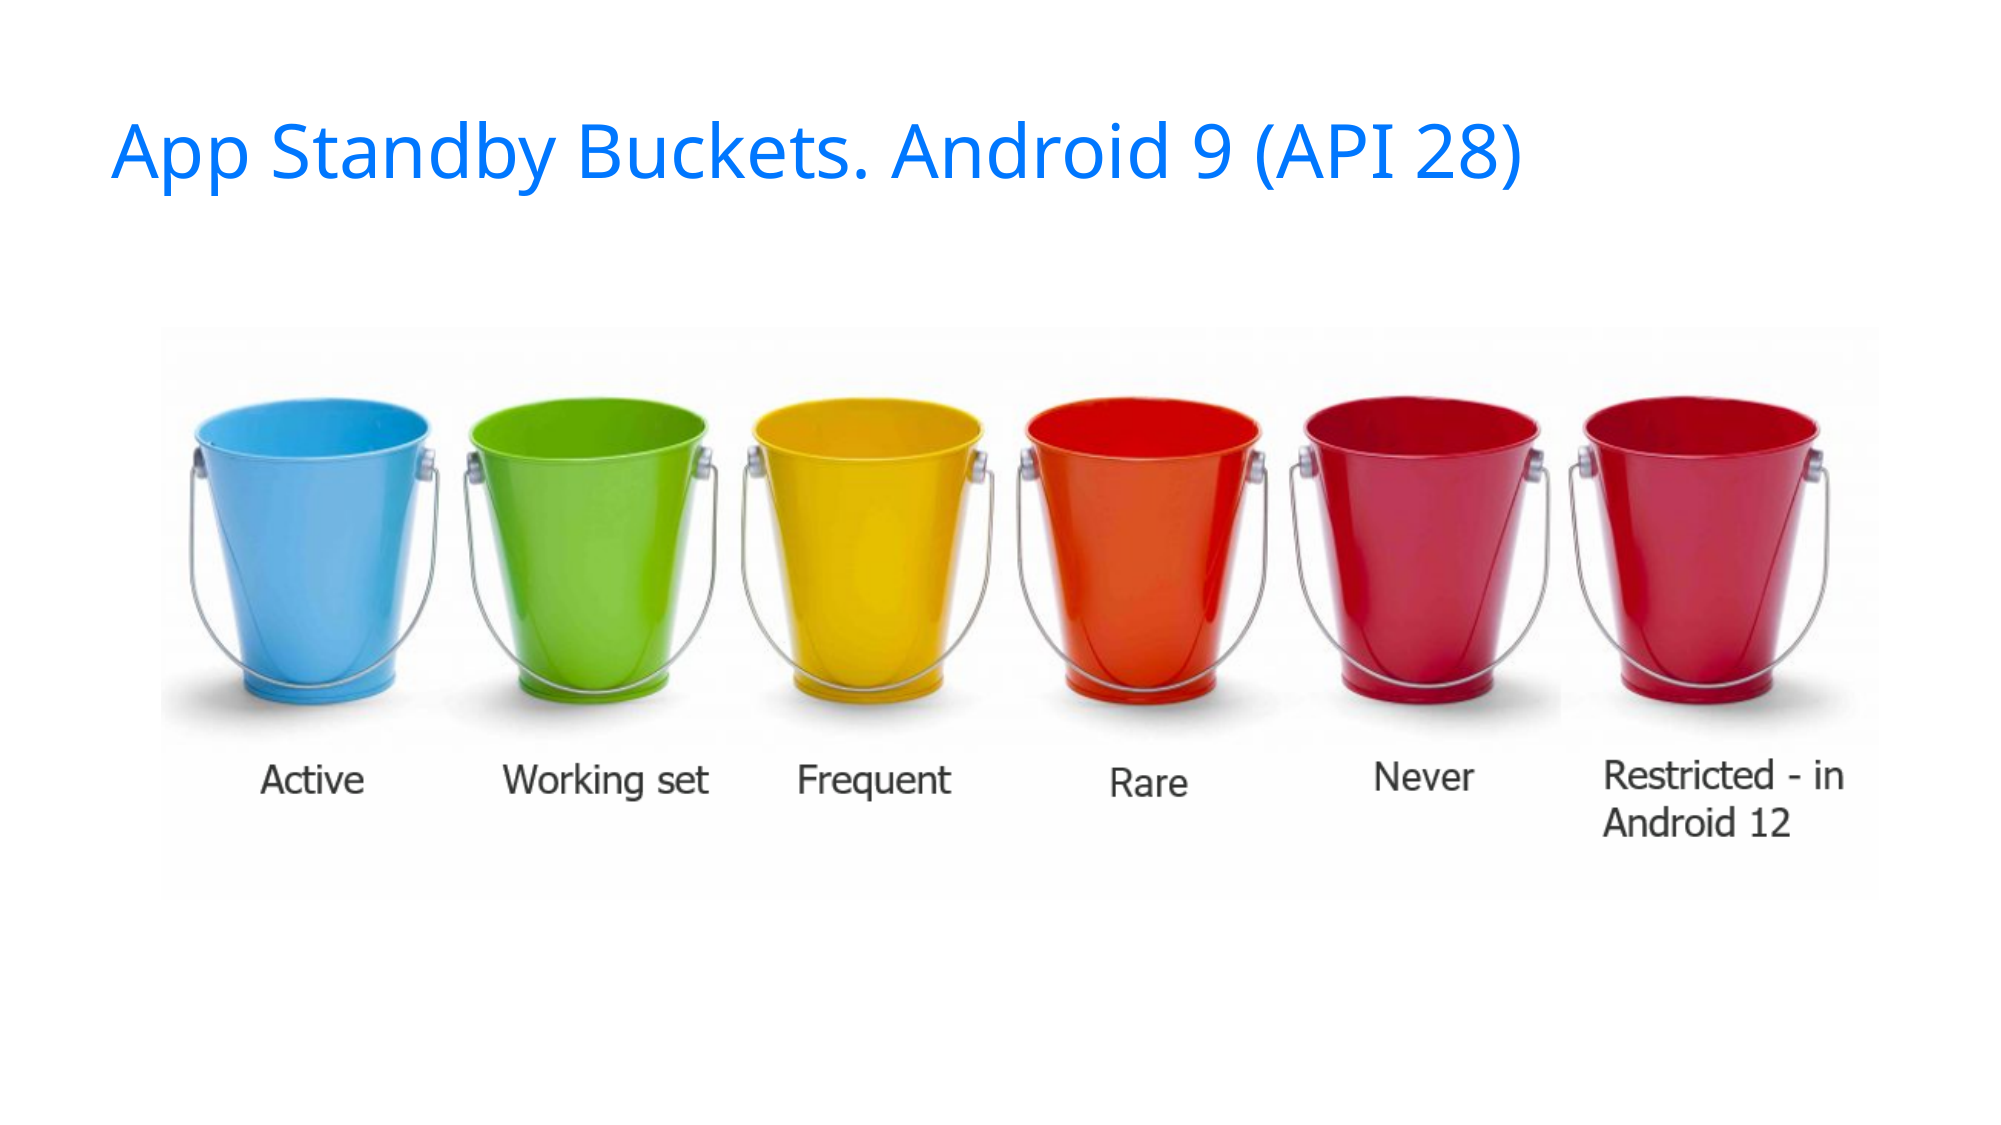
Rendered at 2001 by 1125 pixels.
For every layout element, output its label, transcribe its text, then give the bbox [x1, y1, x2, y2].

title App Standby Buckets. Android 9 (API 28) [111, 113, 1929, 291]
picture [160, 327, 1879, 900]
